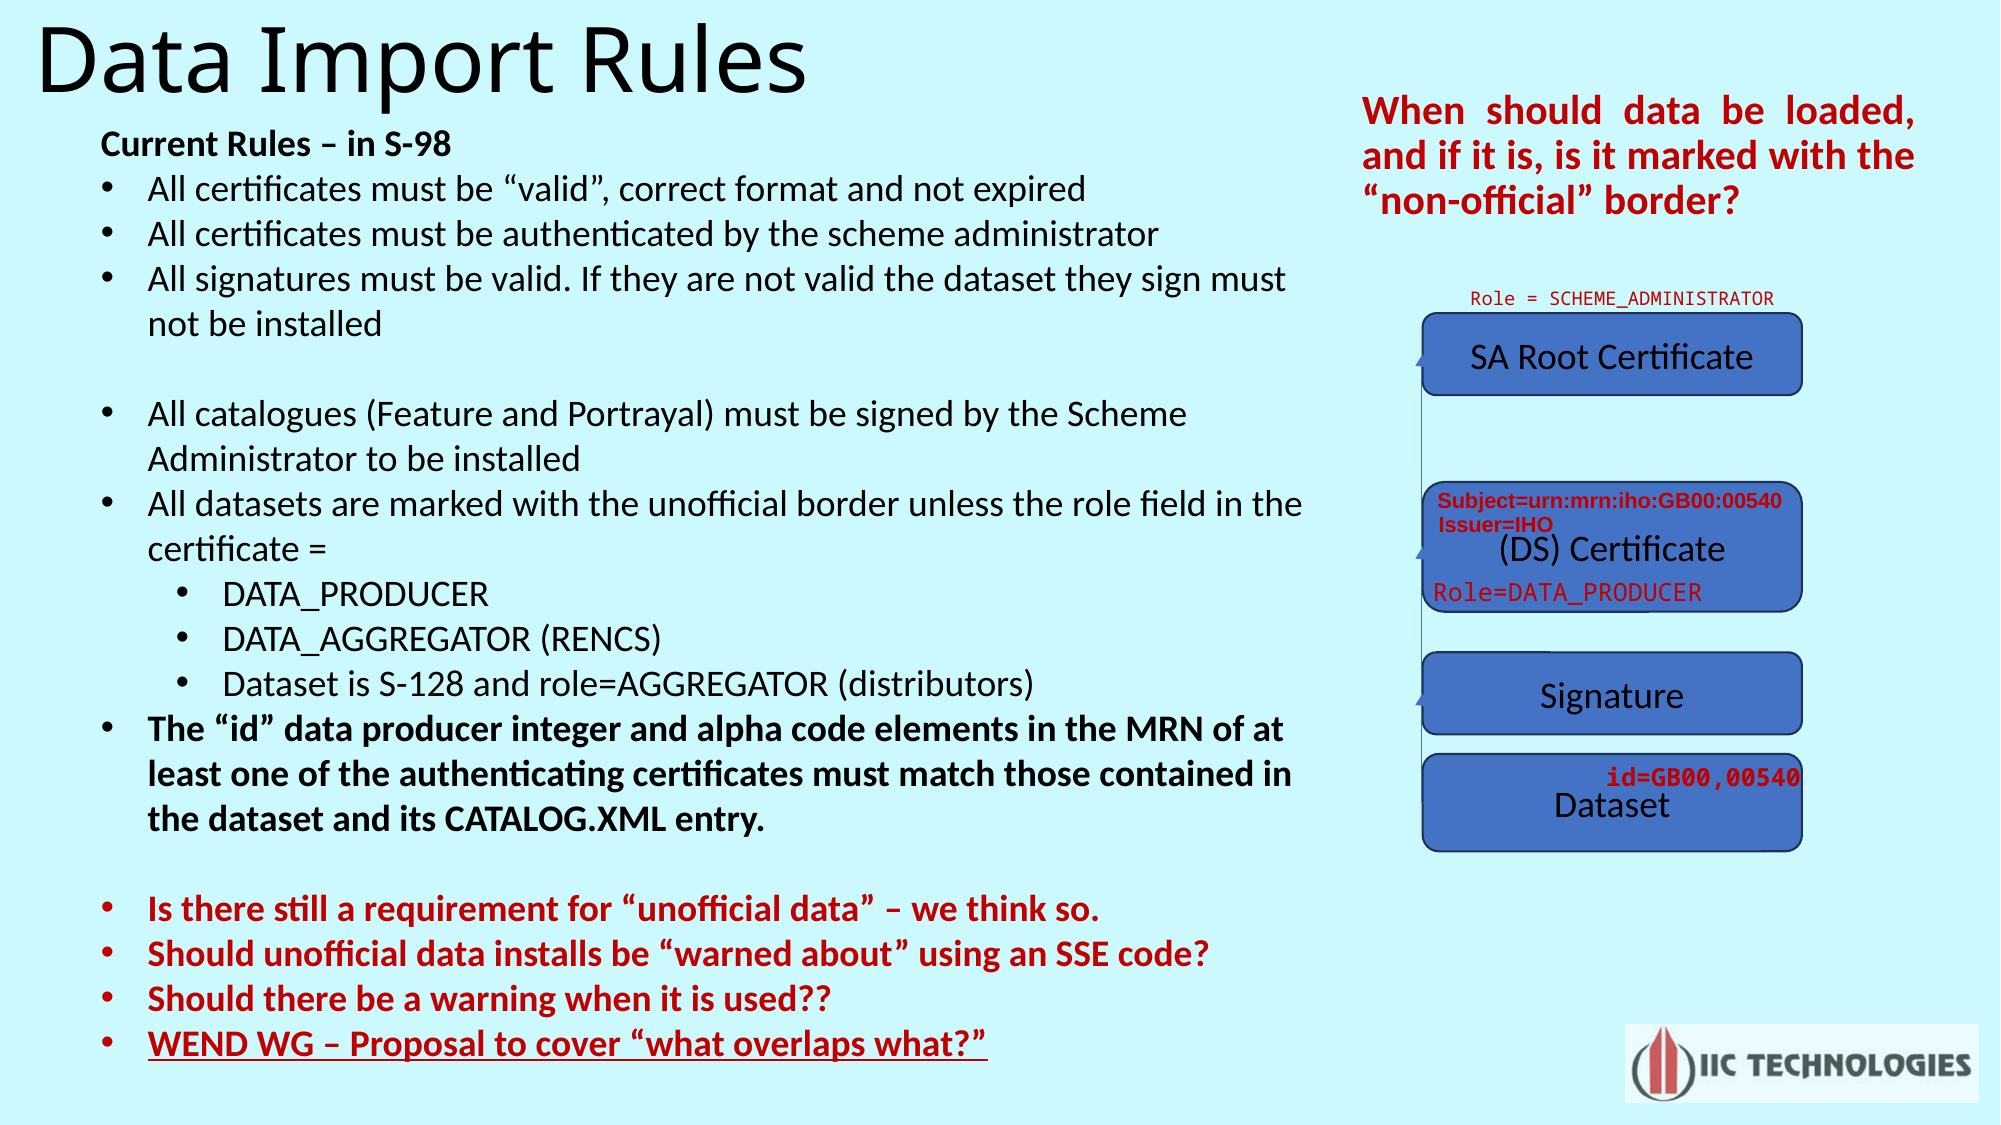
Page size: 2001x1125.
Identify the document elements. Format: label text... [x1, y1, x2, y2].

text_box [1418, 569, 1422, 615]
text_box (DS) Certificate [1425, 520, 1803, 613]
text_box id=GB00,00540 [1591, 753, 1816, 799]
list When should data be loaded, and if it is, is it marked with the “non-official” border? [1346, 80, 1931, 257]
text_box Role=DATA_PRODUCER [1425, 569, 1718, 615]
text_box Role = SCHEME_ADMINISTRATOR [1455, 279, 1789, 317]
text_box Issuer=IHO [1425, 503, 1577, 544]
text_box Current Rules – in S-98 All certificates must be “valid”, correct format and not expired All certificates must be authenticated by the scheme administrator All signatures must be valid. If they are not valid the dataset they sign must not be installed All catalogues (Feature and Portrayal) must be signed by the Scheme Administrator to be installed All datasets are marked with the unofficial border unless the role field in the certificate = DATA_PRODUCER DATA_AGGREGATOR (RENCS) Dataset is S-128 and role=AGGREGATOR (distributors) The “id” data producer integer and alpha code elements in the MRN of at least one of the authenticating certificates must match those contained in the dataset and its CATALOG.XML entry. Is there still a requirement for “unofficial data” – we think so. Should unofficial data installs be “warned about” using an SSE code? Should there be a warning when it is used?? WEND WG – Proposal to cover “what overlaps what?” [86, 111, 1341, 1071]
text_box Dataset [1421, 752, 1803, 853]
text_box Signature [1425, 651, 1803, 736]
text_box Subject=urn:mrn:iho:GB00:00540 [1425, 479, 1831, 520]
title Data Import Rules [19, 6, 1745, 120]
text_box SA Root Certificate [1421, 312, 1803, 397]
text_box Role=DATA_PRODUCER [1625, 1024, 1979, 1103]
